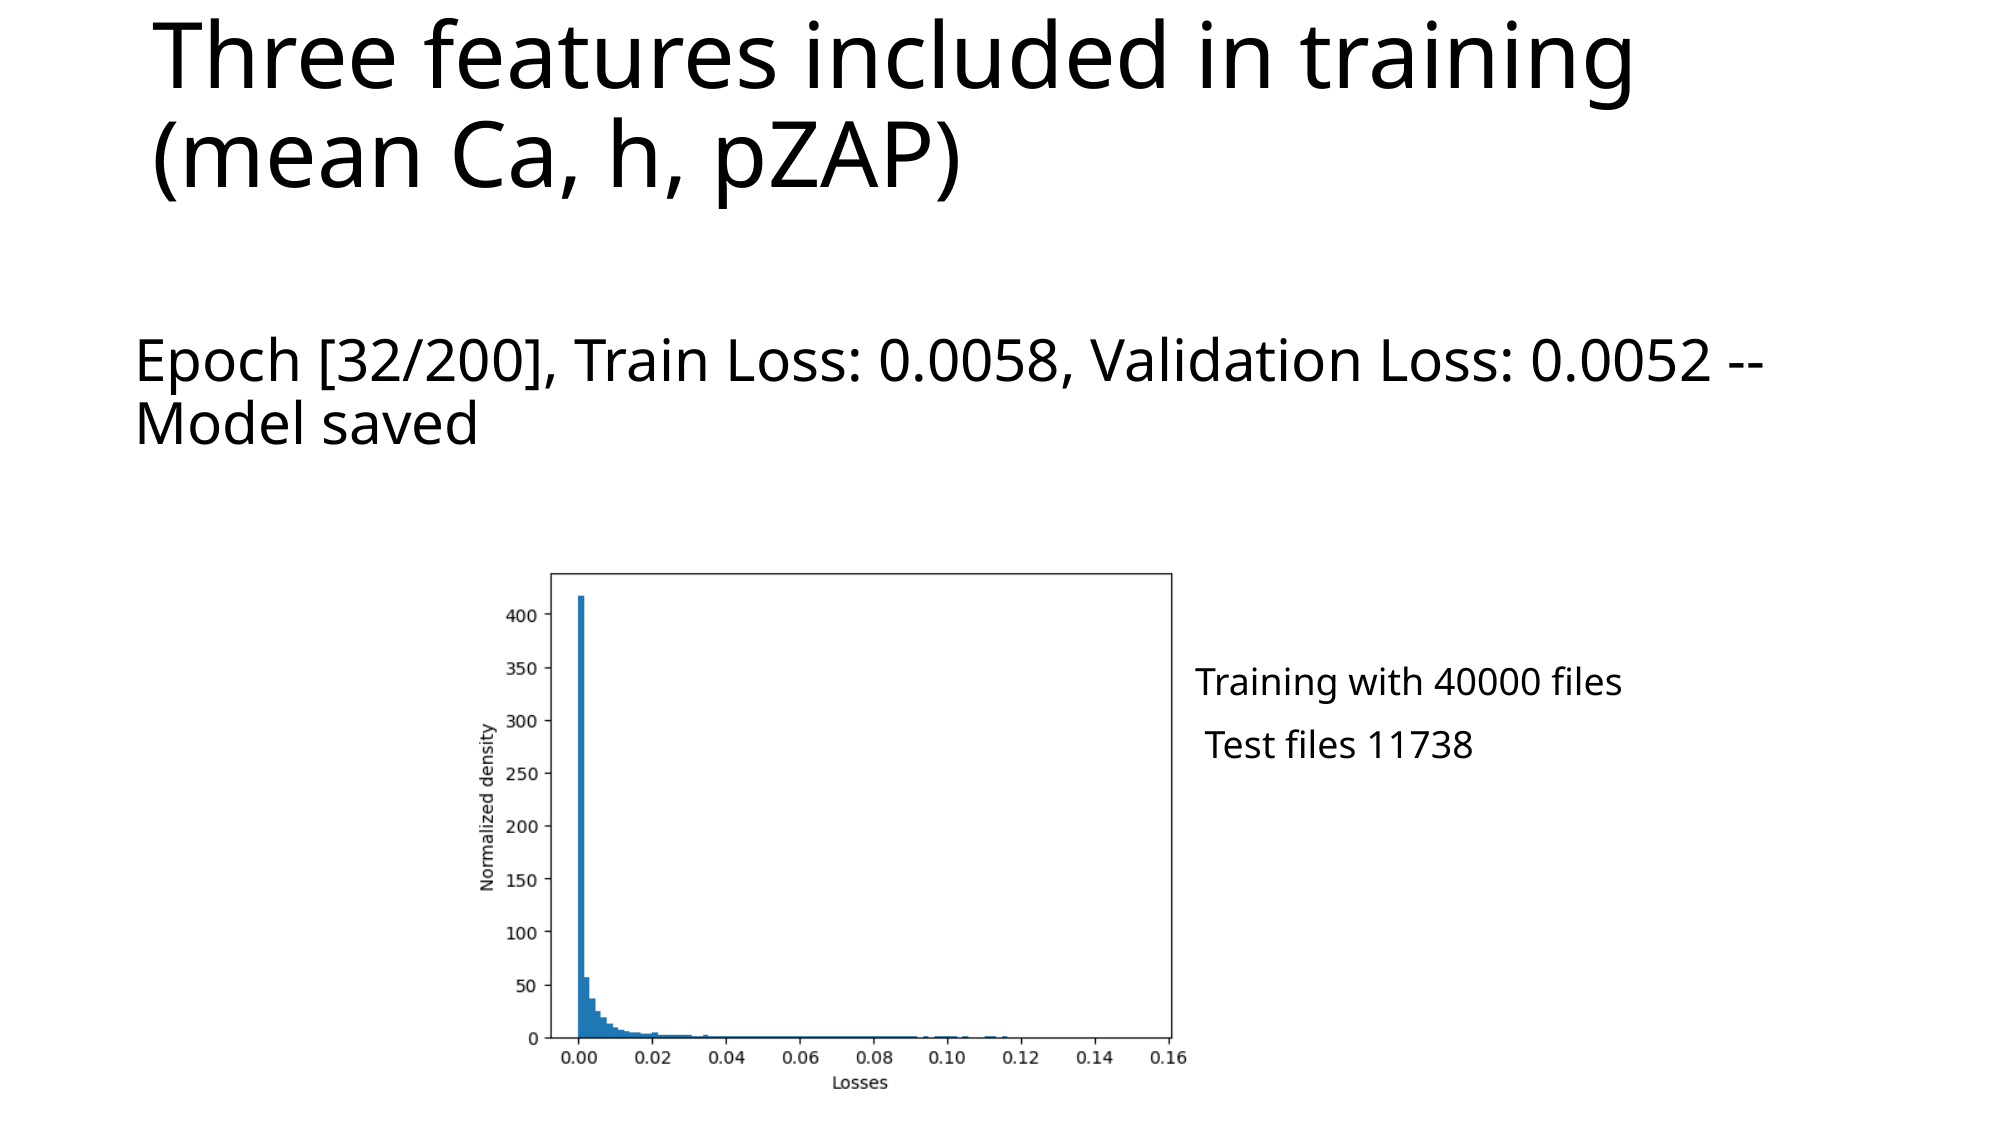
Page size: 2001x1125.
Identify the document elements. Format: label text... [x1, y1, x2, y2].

text_box Training with 40000 files [1201, 650, 1638, 711]
text_box Test files 11738 [1201, 714, 1499, 774]
list Epoch [32/200], Train Loss: 0.0058, Validation Loss: 0.0052 -- Model saved [119, 324, 1845, 1038]
title Three features included in training (mean Ca, h, pZAP) [137, 0, 1863, 218]
picture [468, 561, 1201, 1104]
